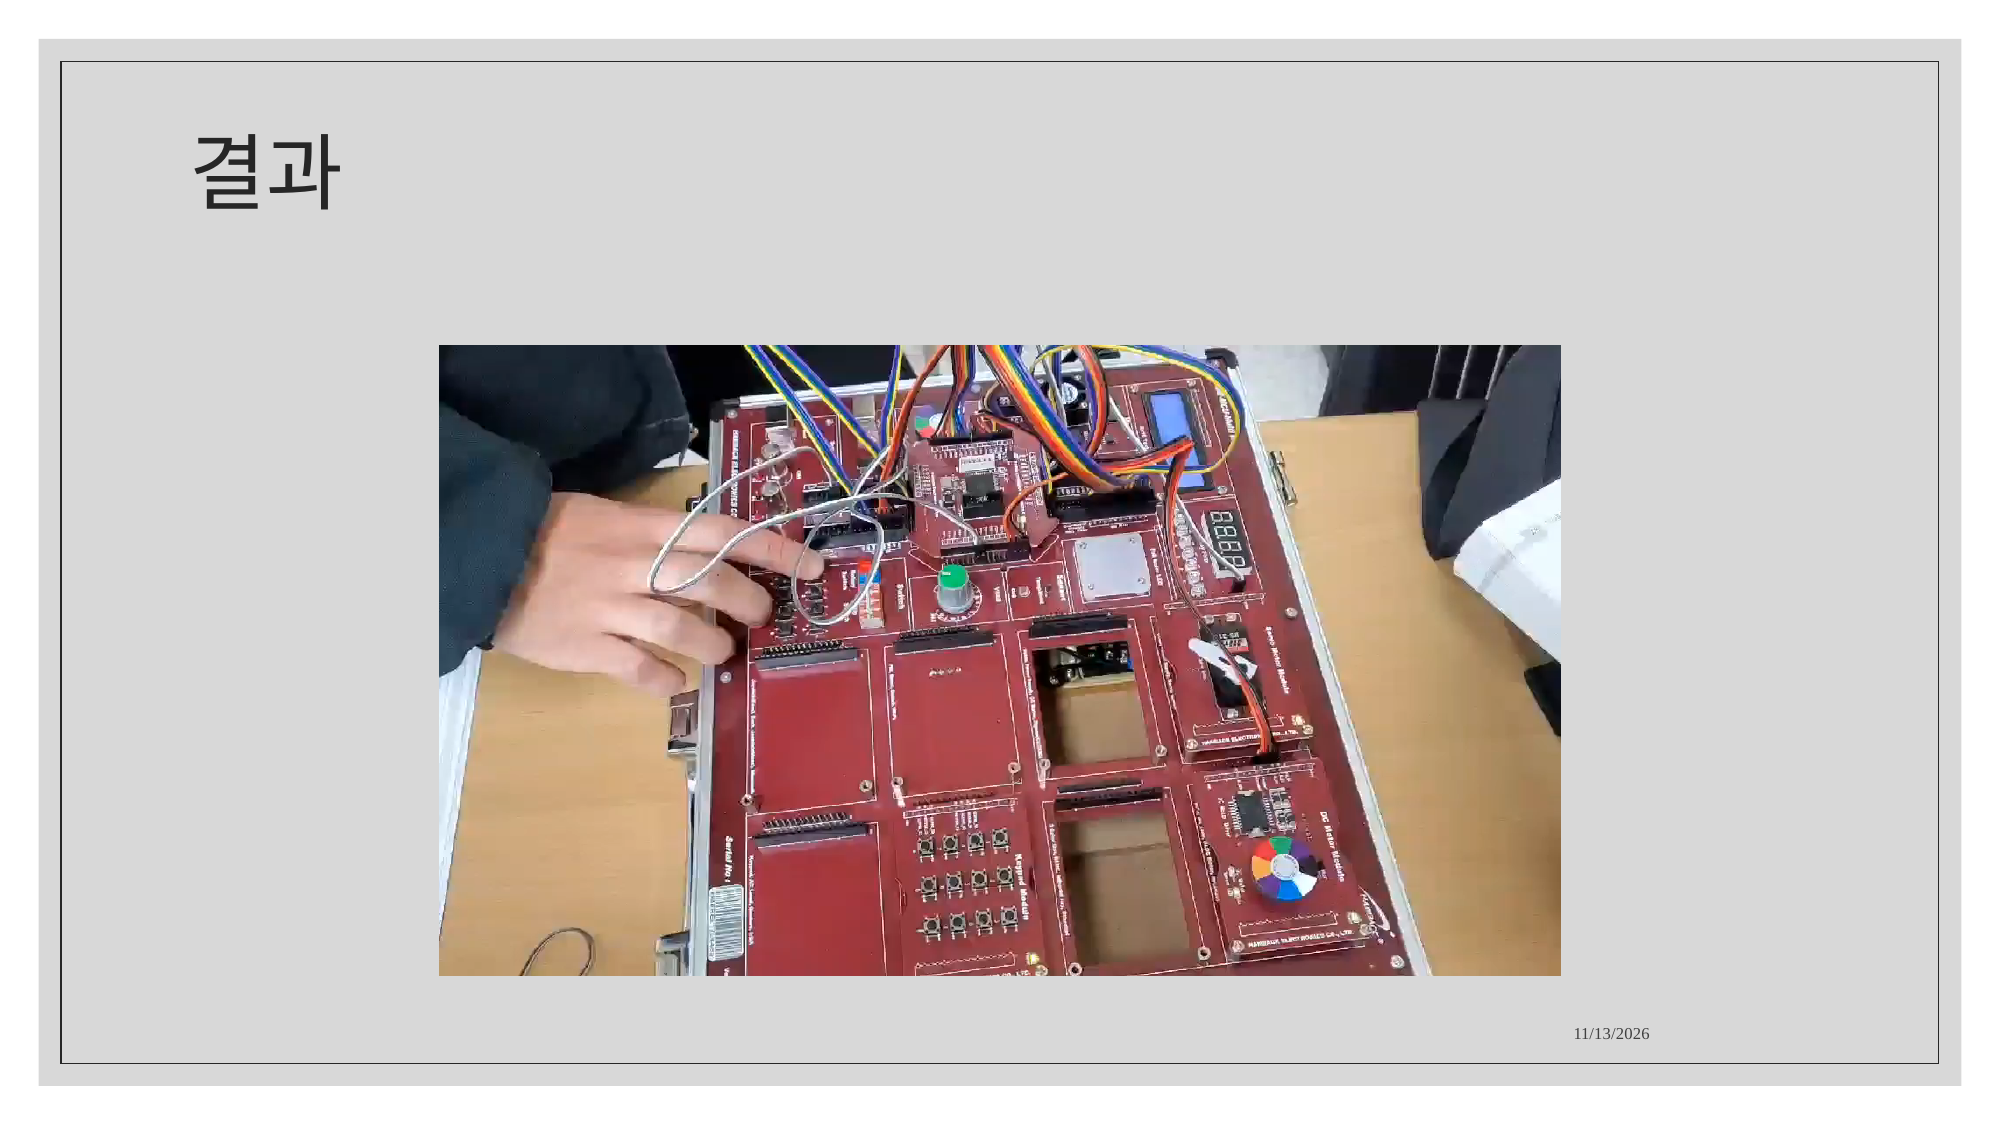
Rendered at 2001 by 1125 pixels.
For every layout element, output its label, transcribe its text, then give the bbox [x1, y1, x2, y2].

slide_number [1190, 990, 1665, 1050]
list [438, 344, 1562, 977]
title 결과 [174, 105, 1825, 248]
